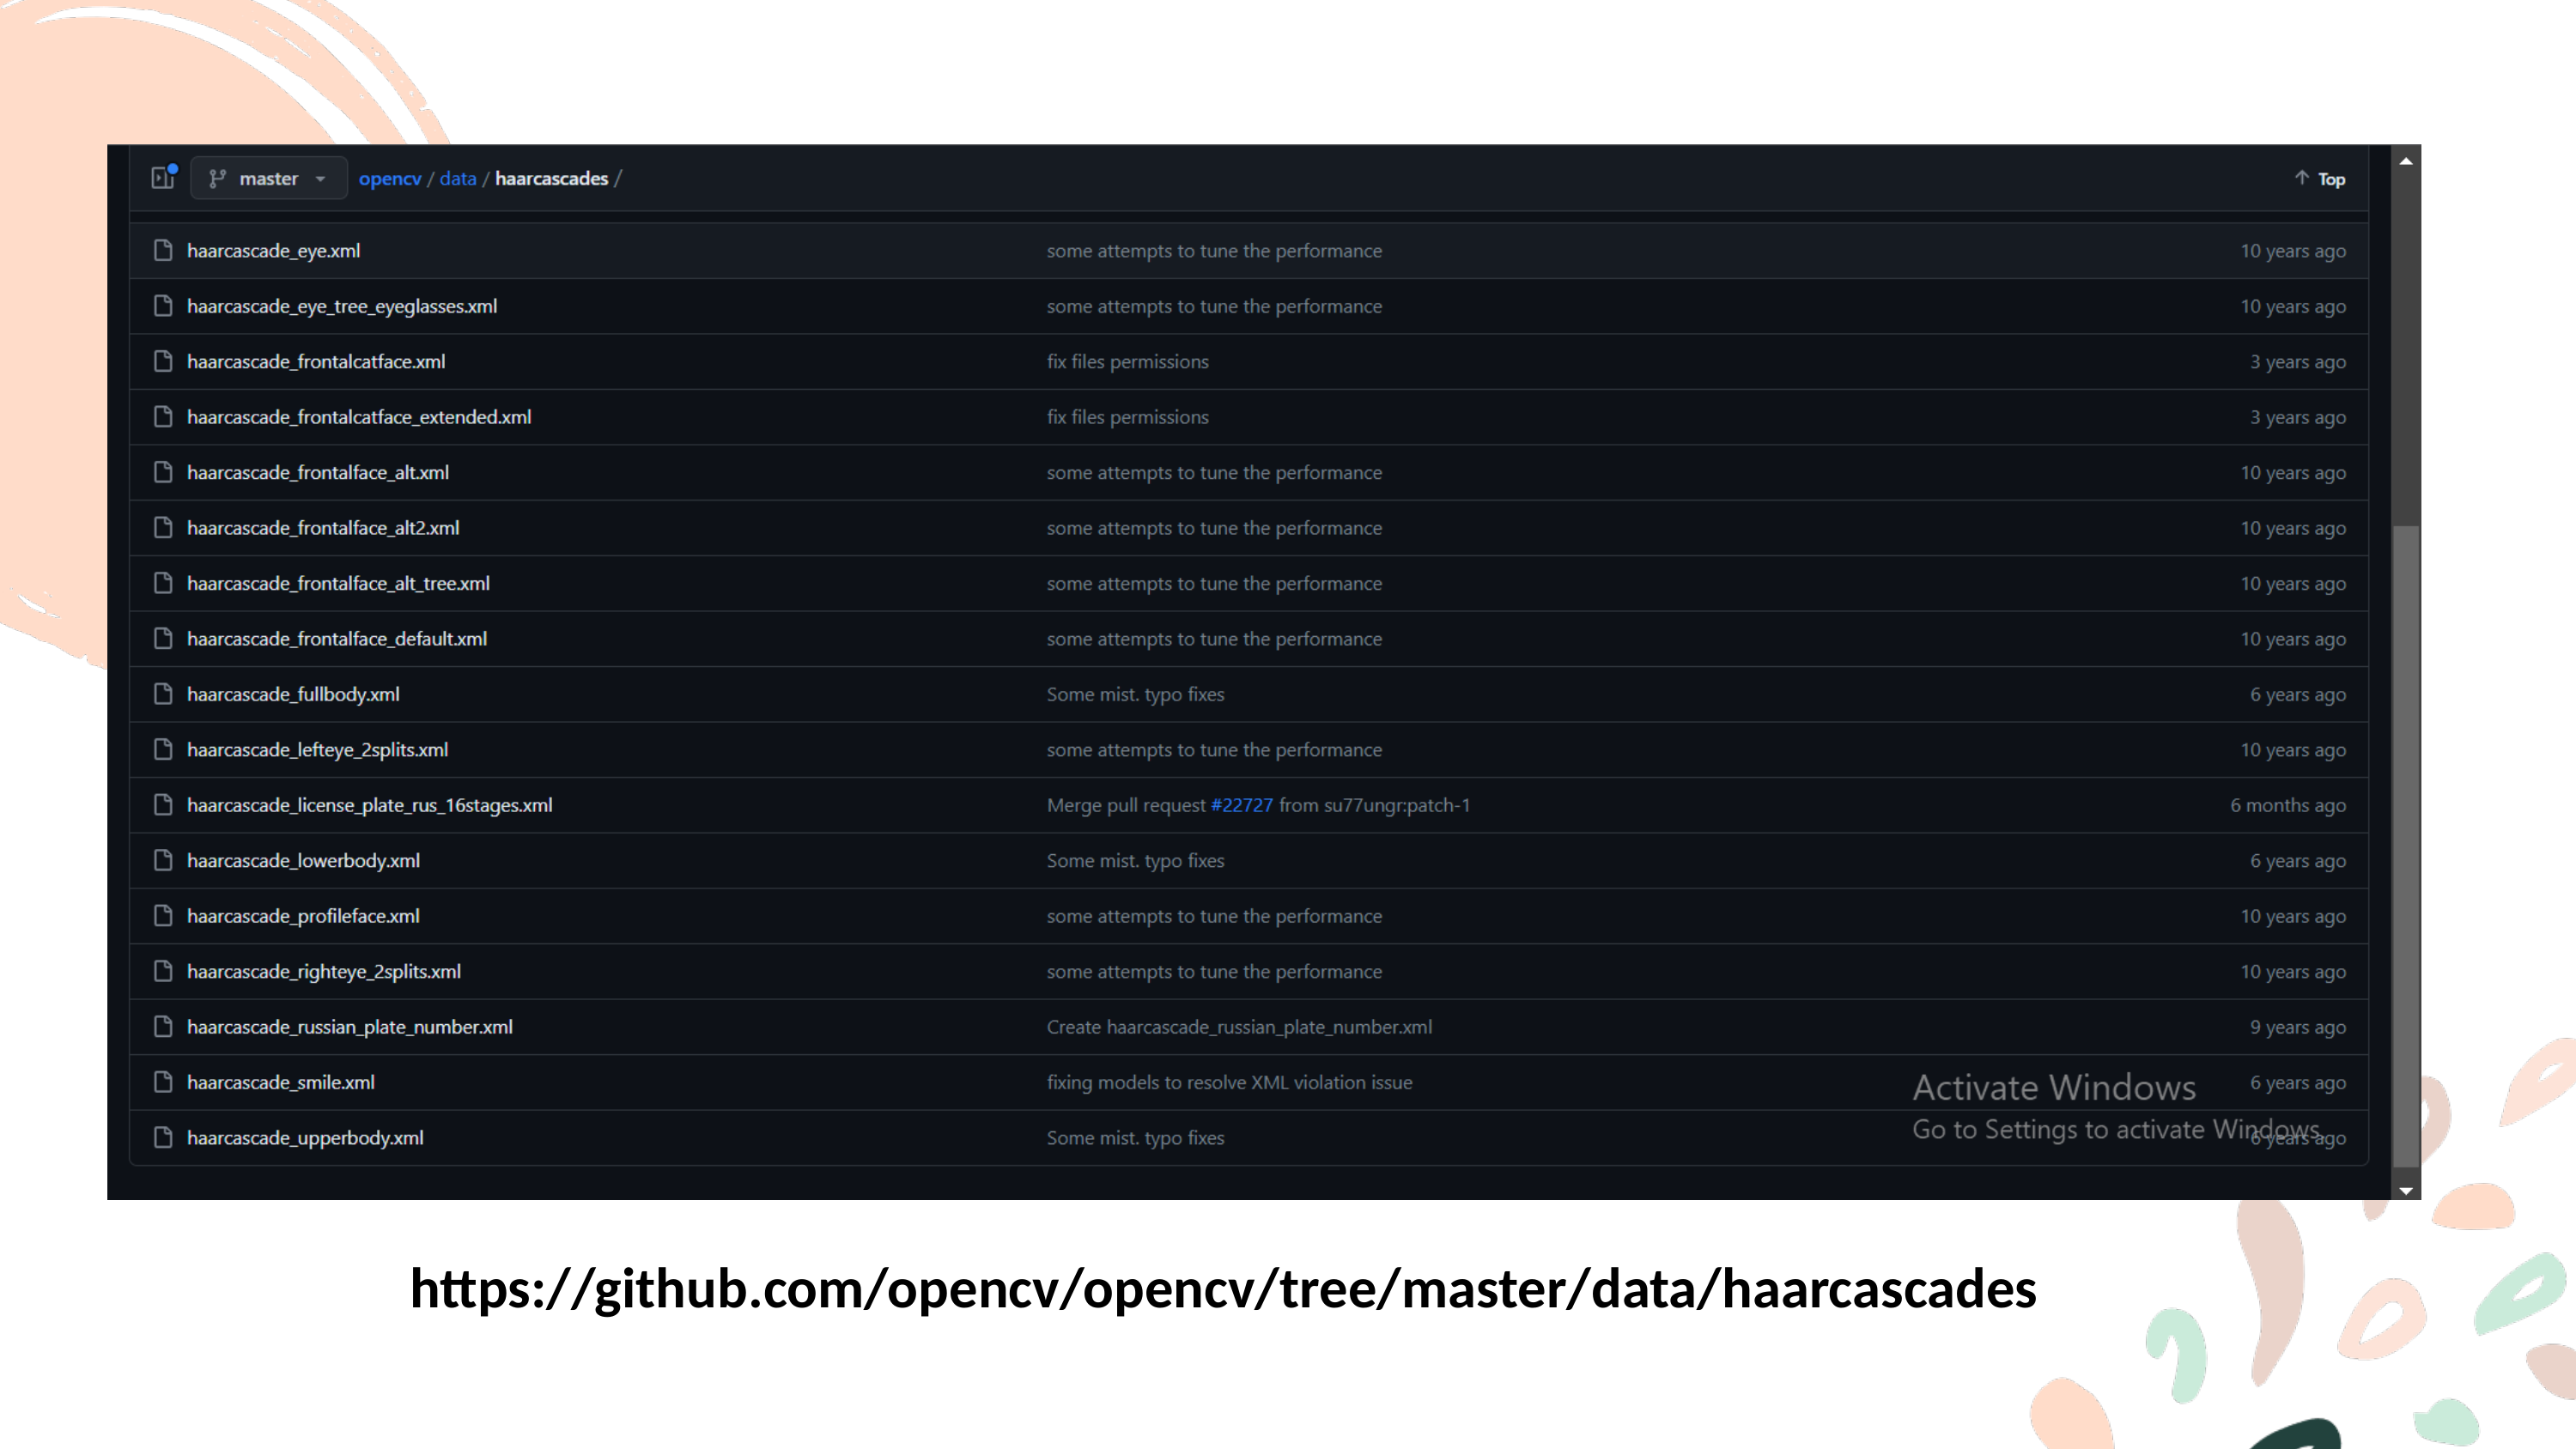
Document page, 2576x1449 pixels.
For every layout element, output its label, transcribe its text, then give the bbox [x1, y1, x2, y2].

picture [0, 0, 2576, 1449]
text_box https://github.com/opencv/opencv/tree/master/data/haarcascades [397, 1244, 2019, 1326]
